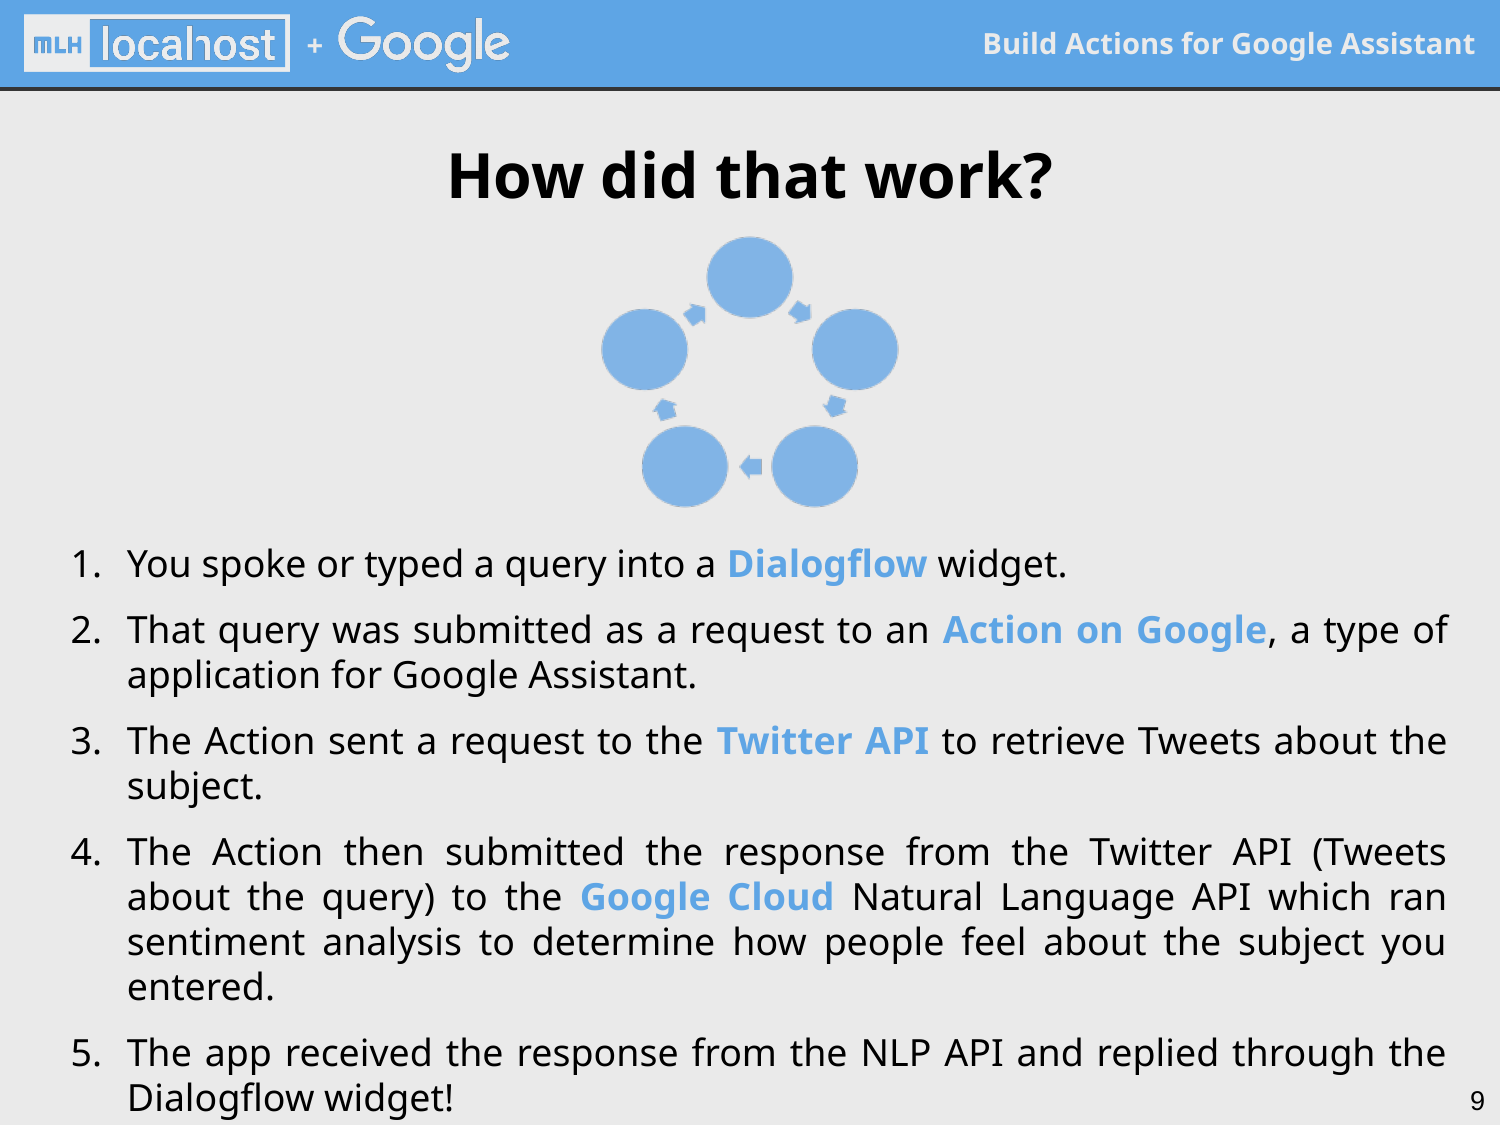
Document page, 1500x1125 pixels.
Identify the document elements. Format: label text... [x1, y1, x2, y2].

picture [24, 14, 290, 72]
picture [338, 16, 510, 73]
text_box You spoke or typed a query into a Dialogflow widget. That query was submitted as a request to an Action on Google, a type of application for Google Assistant. The Action sent a request to the Twitter API to retrieve Tweets about the subject. The Action then submitted the response from the Twitter API (Tweets about the query) to the Google Cloud Natural Language API which ran sentiment analysis to determine how people feel about the subject you entered. The app received the response from the NLP API and replied through the Dialogflow widget! [36, 525, 1464, 1116]
picture [557, 174, 943, 560]
text_box How did that work? [26, 106, 1474, 242]
